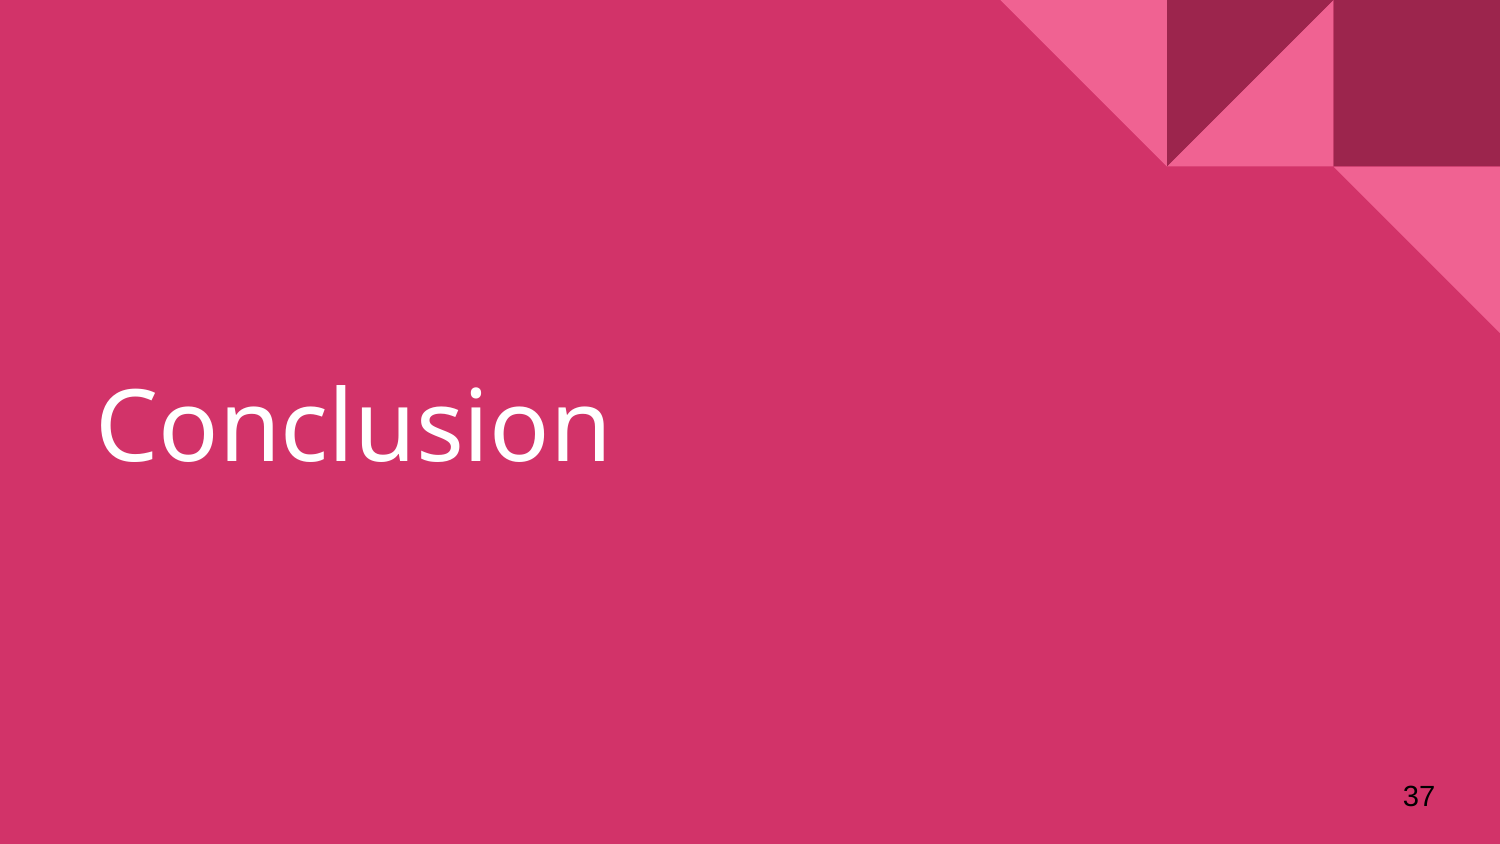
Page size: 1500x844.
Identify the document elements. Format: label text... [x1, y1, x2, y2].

title Conclusion [80, 86, 1003, 758]
slide_number 37 [1387, 762, 1478, 828]
